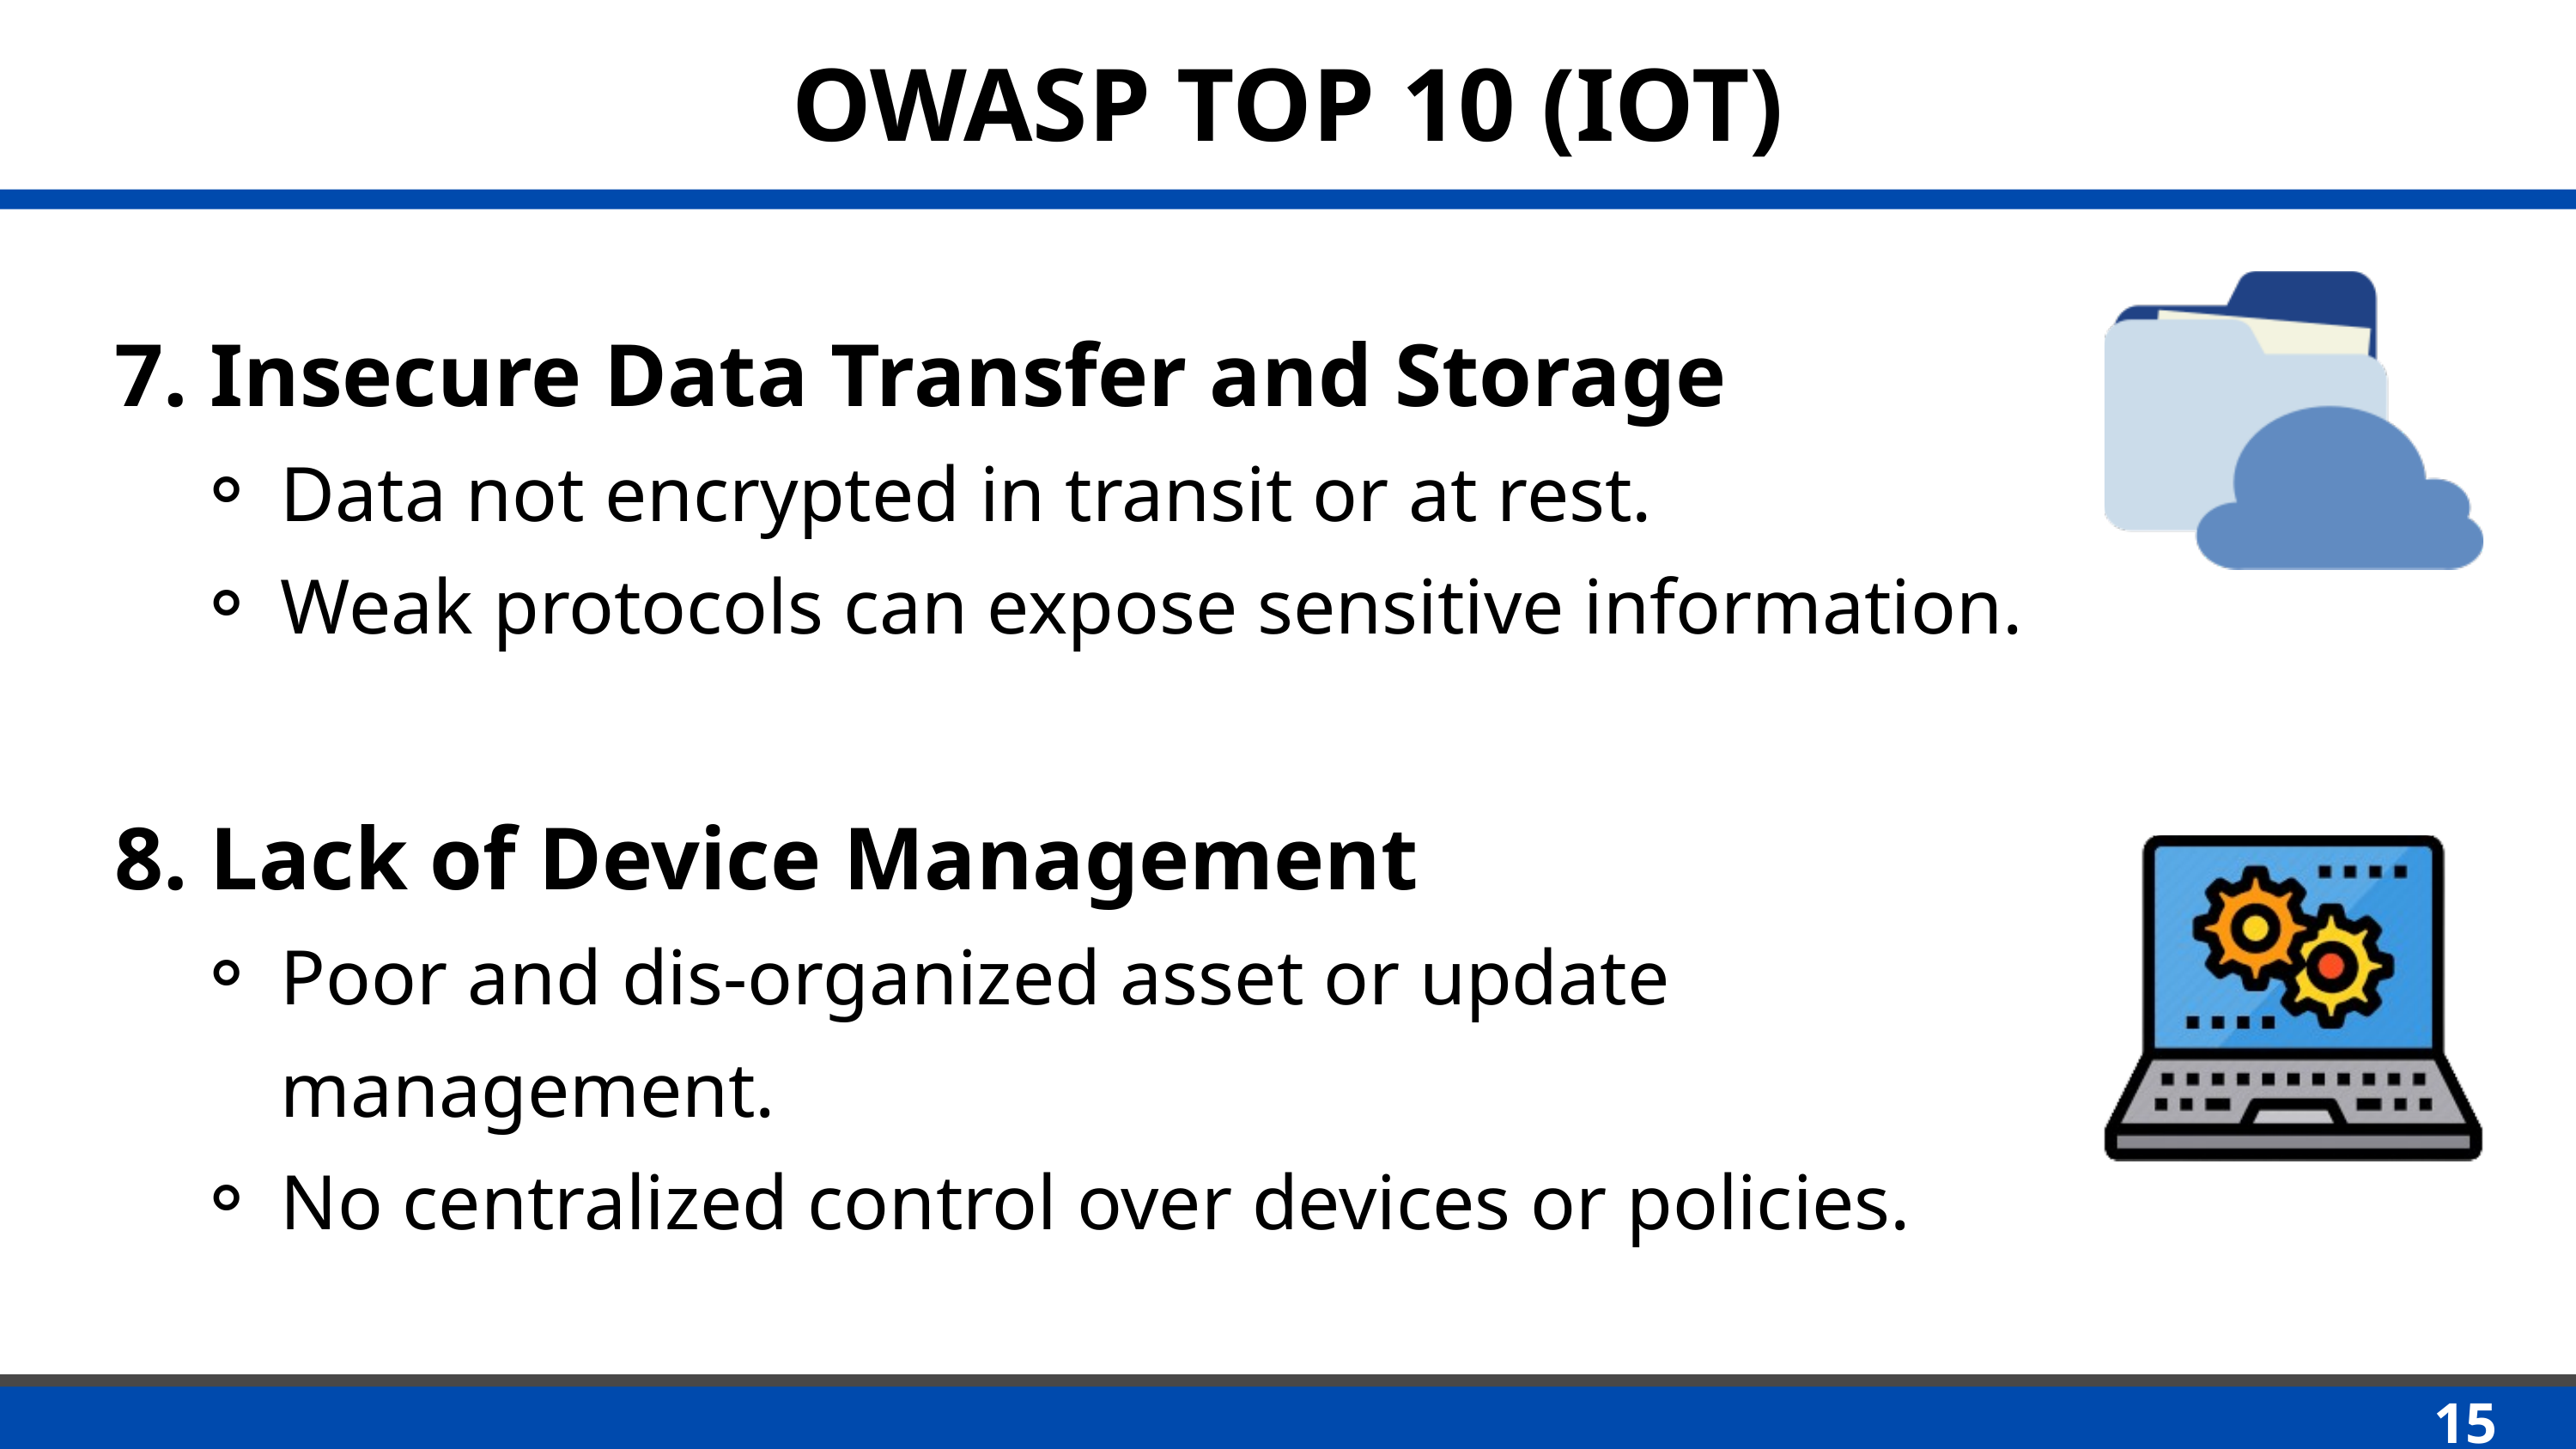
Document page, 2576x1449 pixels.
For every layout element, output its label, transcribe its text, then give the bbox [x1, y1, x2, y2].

text_box [2104, 271, 2484, 570]
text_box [0, 1379, 2576, 1449]
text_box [0, 189, 2576, 209]
text_box [2092, 835, 2495, 1161]
text_box OWASP TOP 10 (IOT) [510, 21, 2066, 161]
text_box 7. Insecure Data Transfer and Storage Data not encrypted in transit or at rest. Weak protocols can expose sensitive information. 8. Lack of Device Management Poor and dis-organized asset or update management. No centralized control over devices or policies. [25, 294, 2148, 1246]
